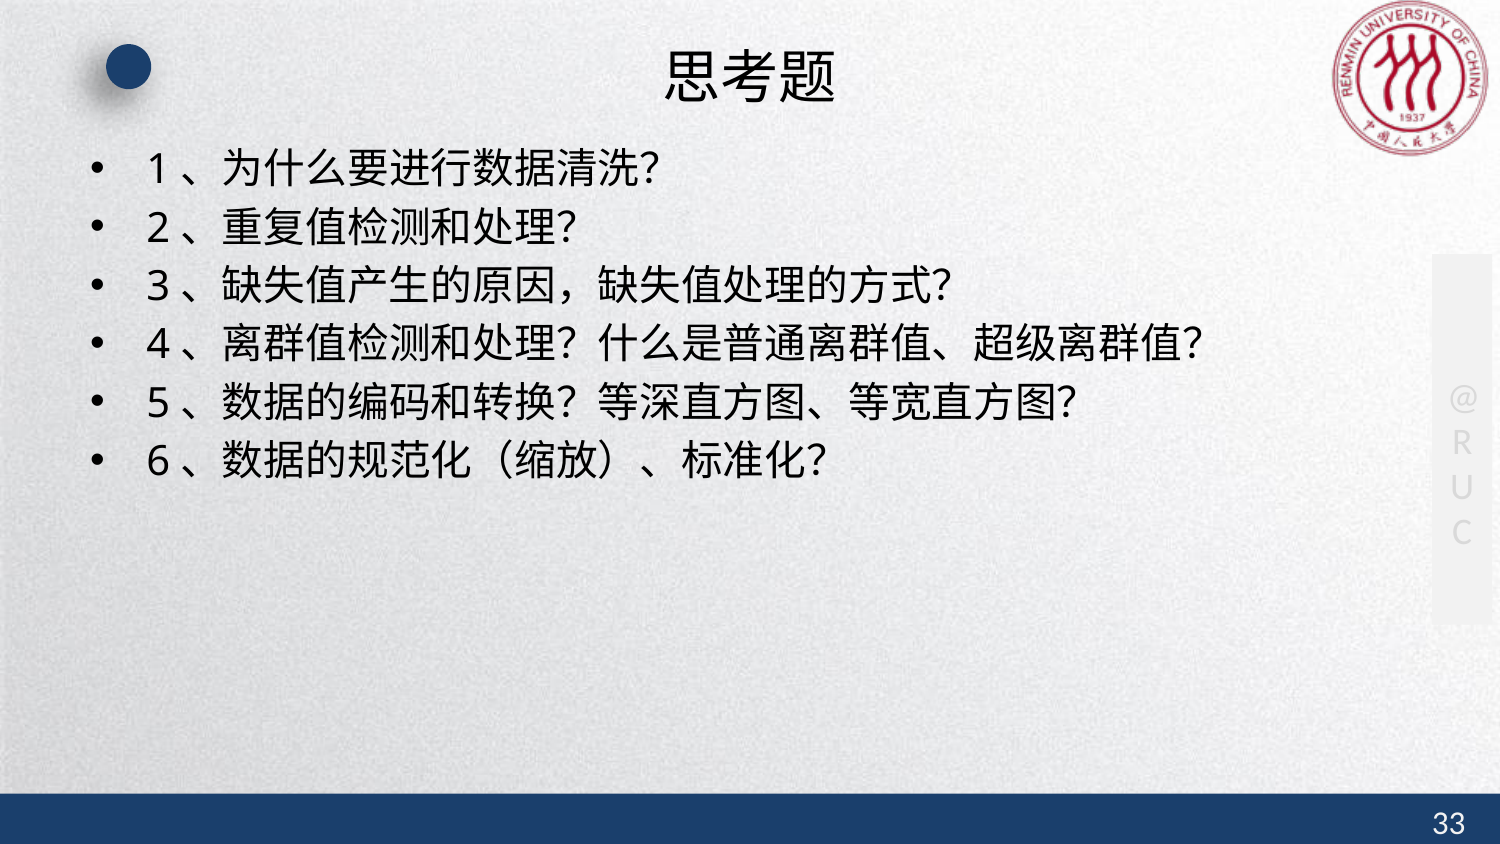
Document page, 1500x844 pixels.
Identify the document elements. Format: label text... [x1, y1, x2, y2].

picture [0, 0, 1500, 793]
title 思考题 [75, 33, 1425, 116]
list 1、为什么要进行数据清洗？ 2、重复值检测和处理？ 3、缺失值产生的原因，缺失值处理的方式？ 4、离群值检测和处理？什么是普通离群值、超级离群值？ 5、数据的编码和转换？等深直方图、等宽直方图？ 6、数据的规范化（缩放）、标准化？ [75, 134, 1425, 781]
